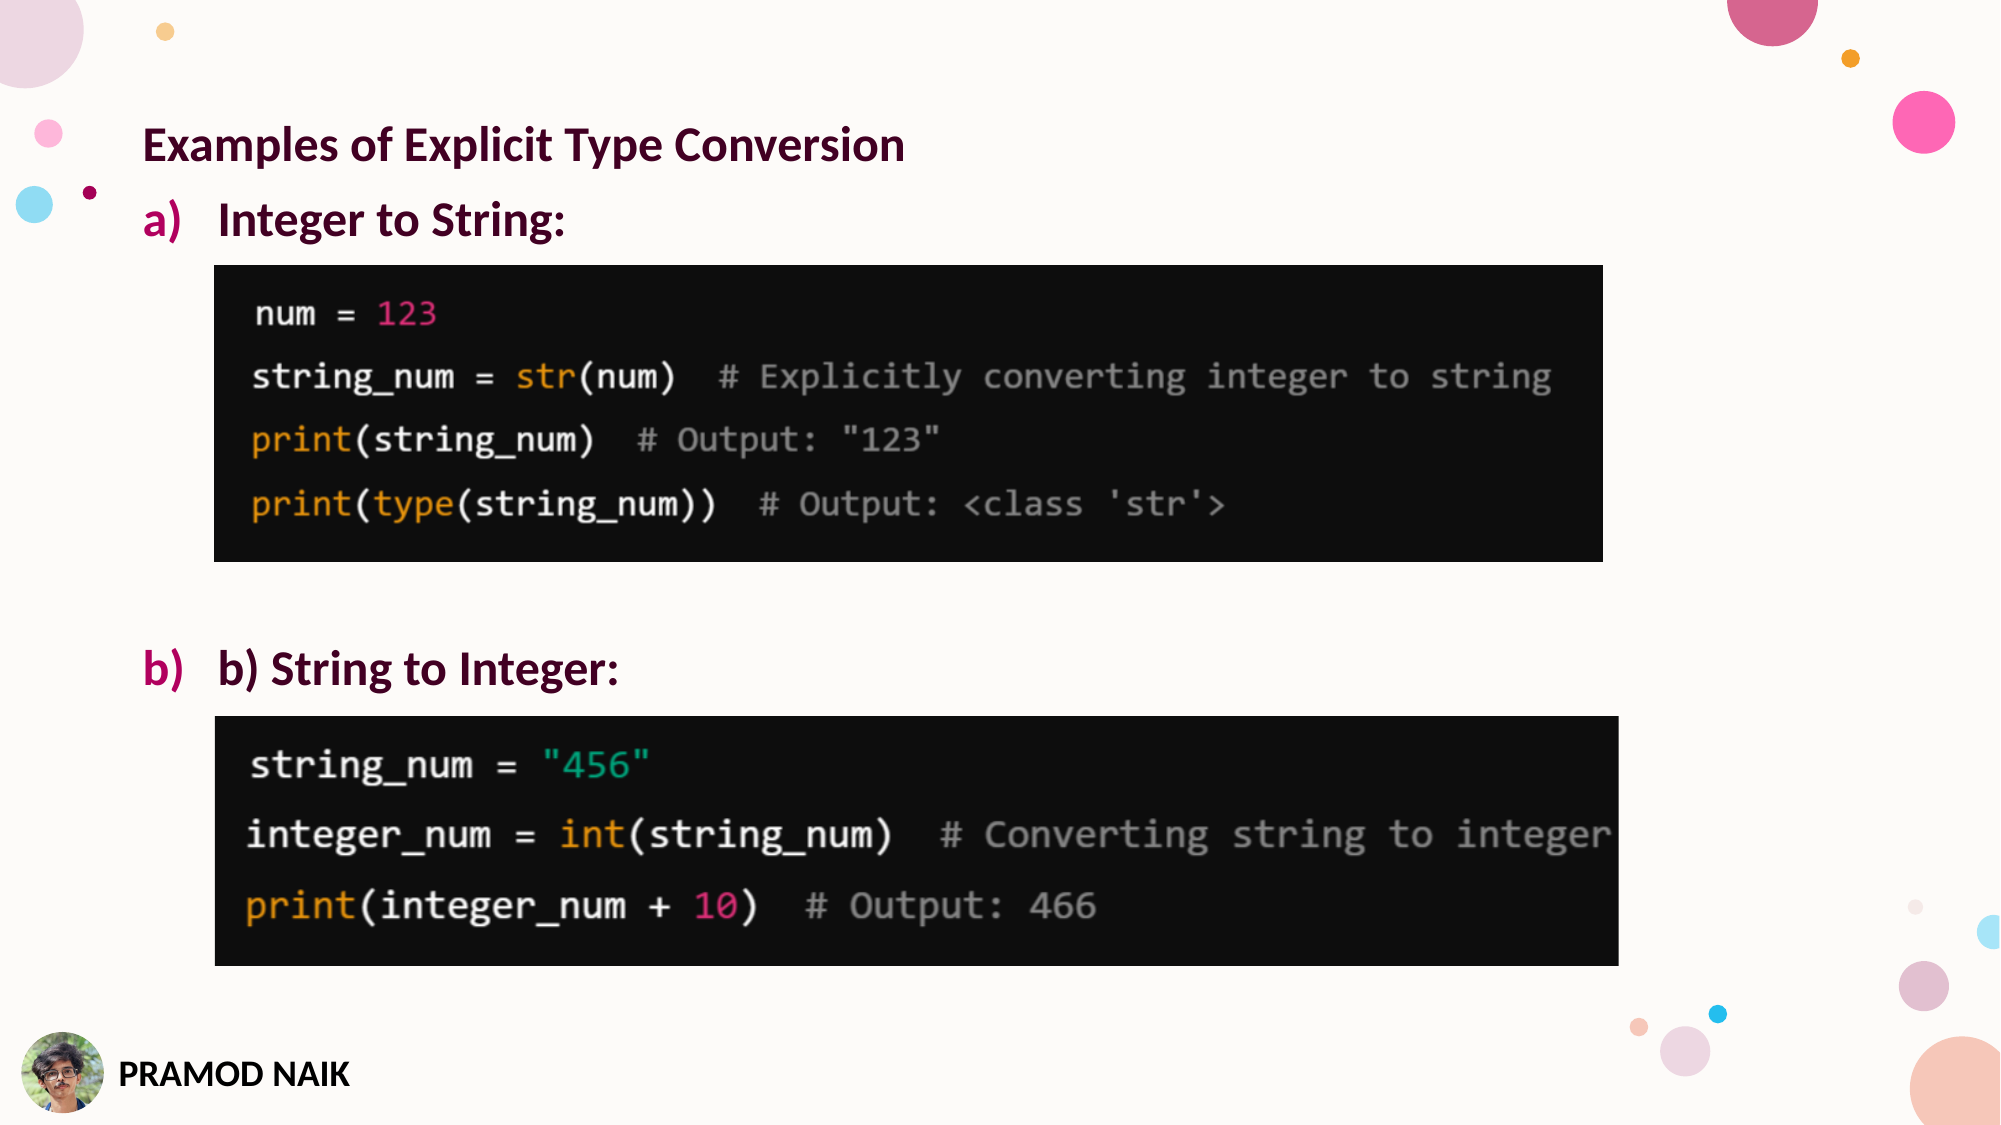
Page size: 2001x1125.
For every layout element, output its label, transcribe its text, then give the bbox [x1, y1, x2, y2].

picture [214, 265, 1604, 562]
list Examples of Explicit Type Conversion Integer to String: b) String to Integer: [127, 110, 1877, 1014]
picture [214, 716, 1619, 966]
picture [21, 1031, 104, 1114]
